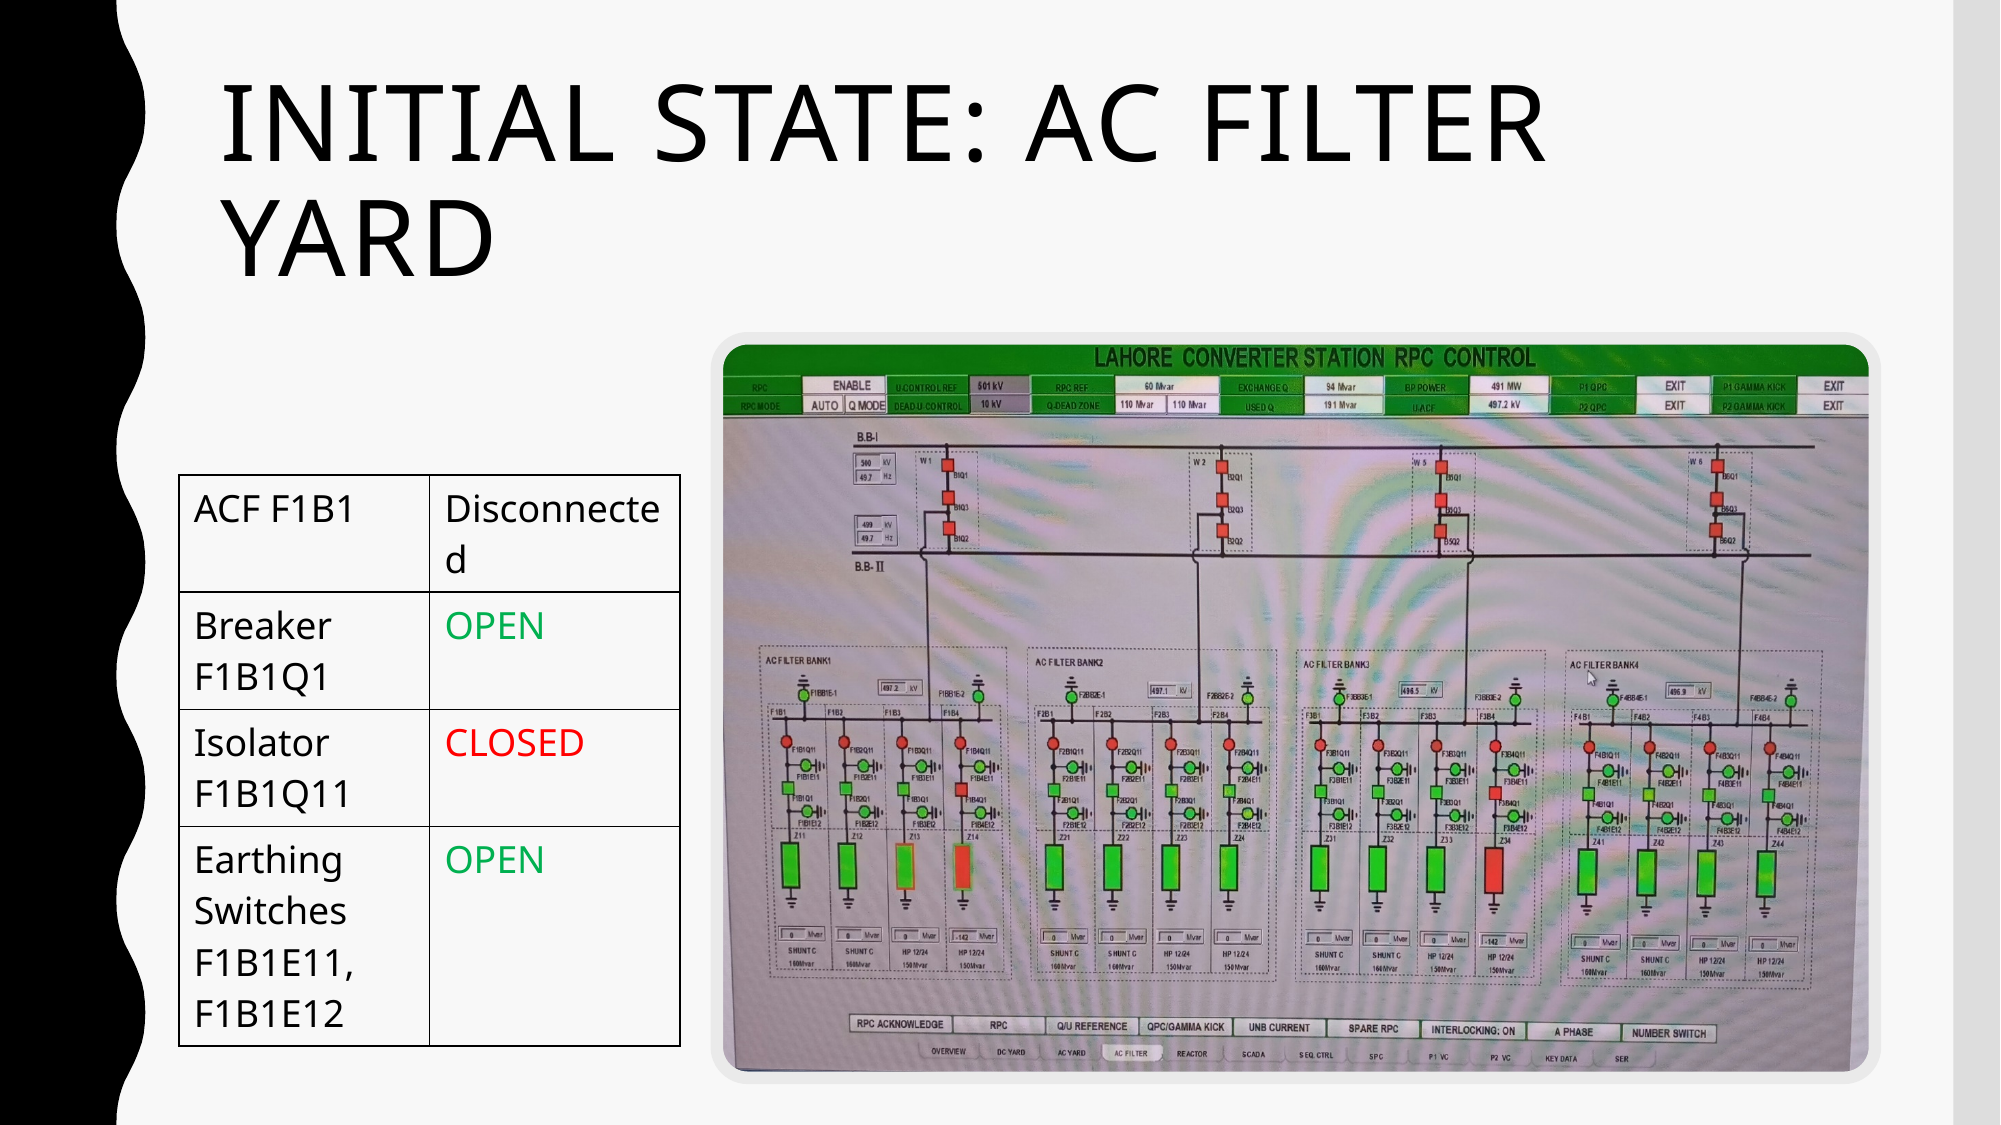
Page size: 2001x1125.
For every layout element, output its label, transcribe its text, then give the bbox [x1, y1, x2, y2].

title Initial State: AC Filter Yard [205, 62, 1875, 308]
table_cell Earthing Switches F1B1E11, F1B1E12 [180, 827, 429, 1045]
picture [716, 338, 1875, 1078]
table_cell Breaker F1B1Q1 [180, 593, 429, 709]
table_header ACF F1B1 [180, 476, 429, 591]
table_cell Isolator F1B1Q11 [180, 710, 429, 826]
table_cell OPEN [430, 827, 679, 1045]
table_cell OPEN [430, 593, 679, 709]
table_header Disconnected [430, 476, 679, 591]
table_cell CLOSED [430, 710, 679, 826]
